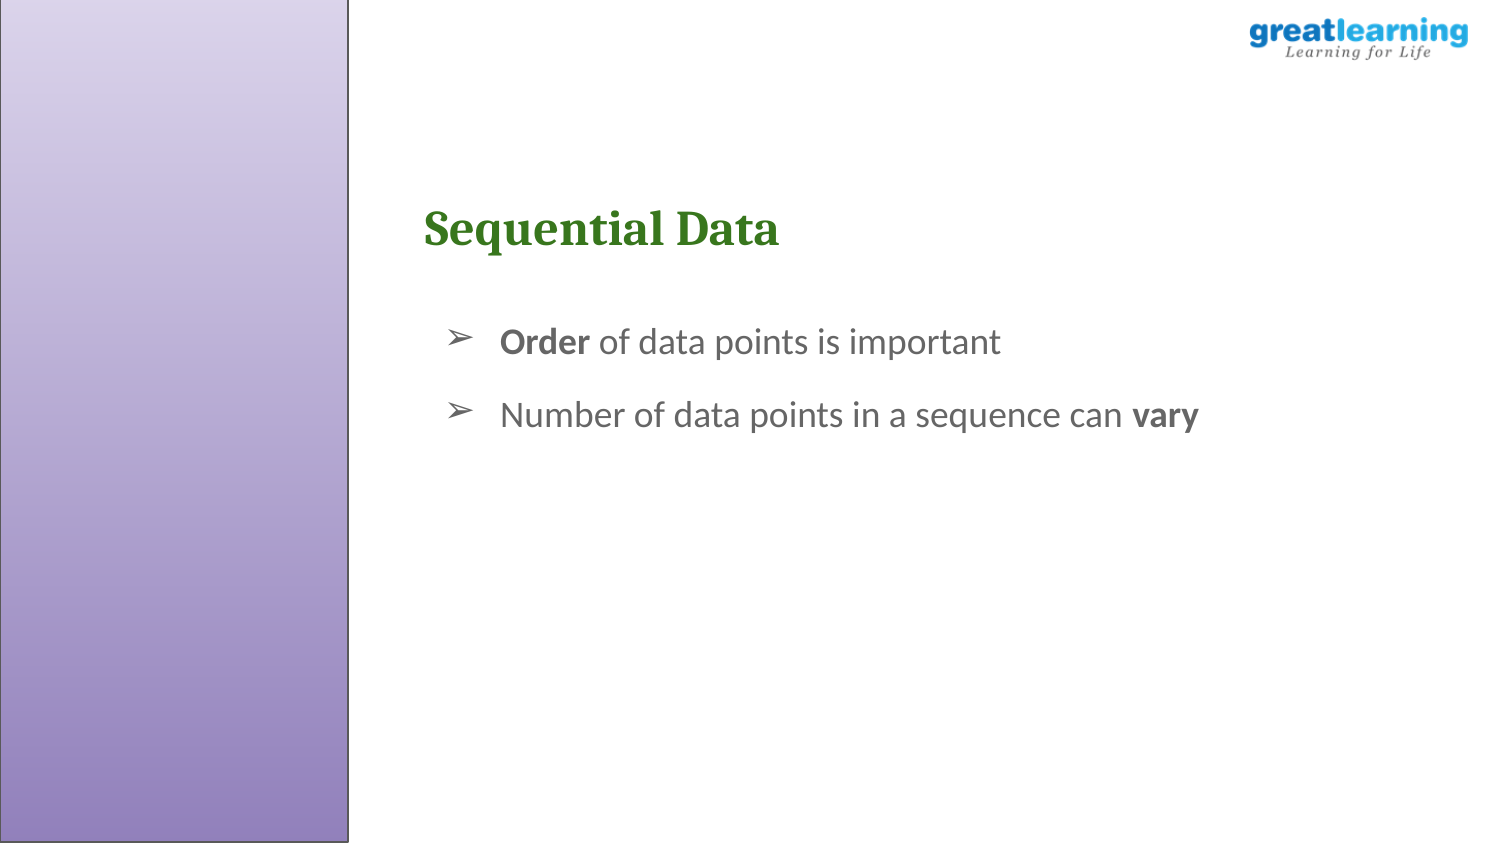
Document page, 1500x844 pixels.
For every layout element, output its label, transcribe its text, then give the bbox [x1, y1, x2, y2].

picture [1249, 16, 1469, 61]
text_box Sequential Data Order of data points is important Number of data points in a sequence can vary [410, 180, 1332, 492]
text_box [0, 0, 348, 843]
